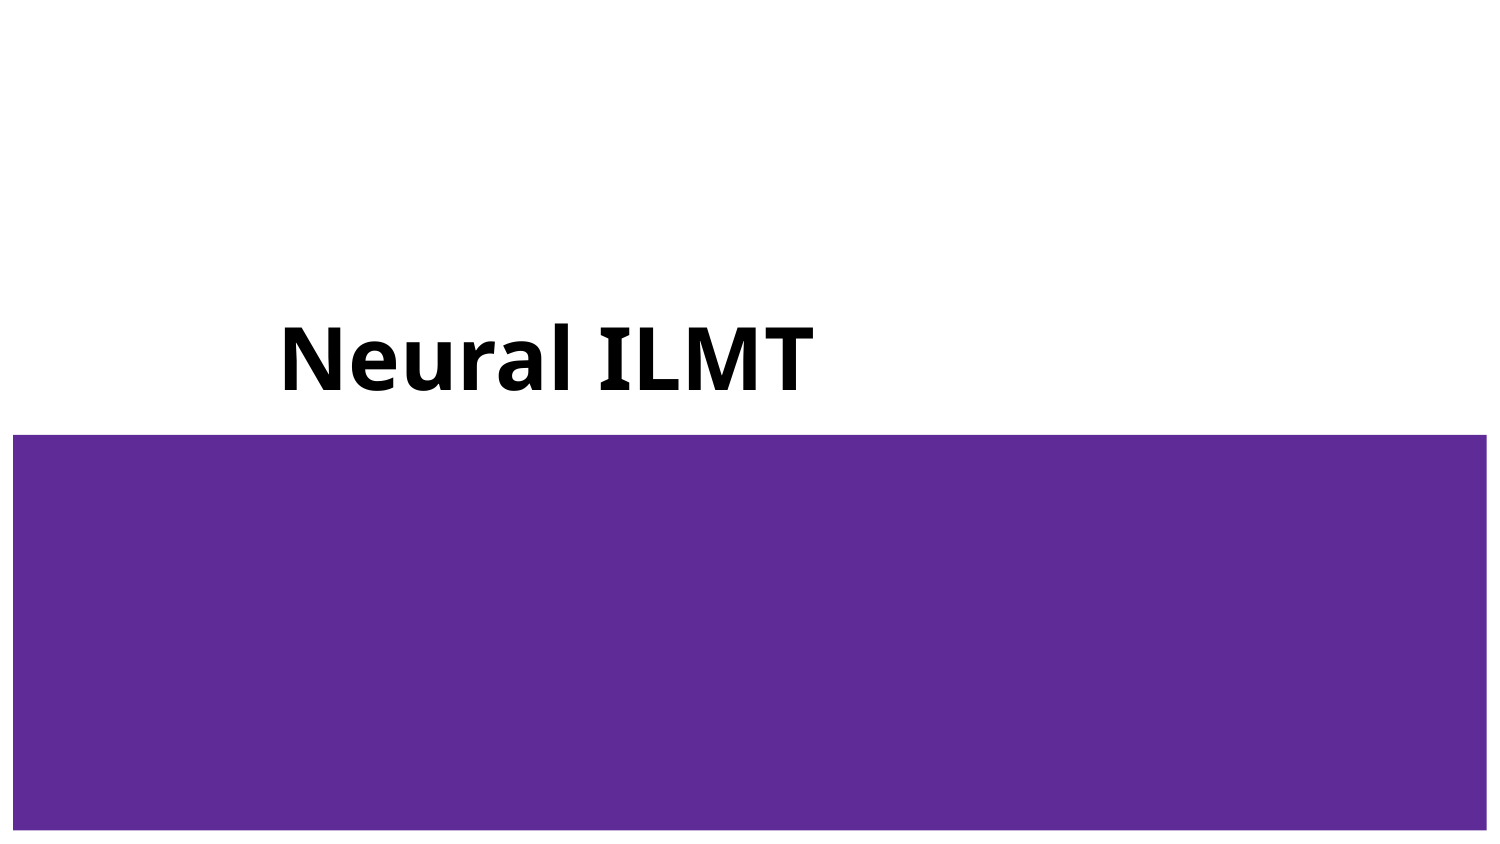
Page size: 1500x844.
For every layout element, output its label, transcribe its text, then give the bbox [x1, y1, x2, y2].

title Neural ILMT [262, 233, 1229, 424]
